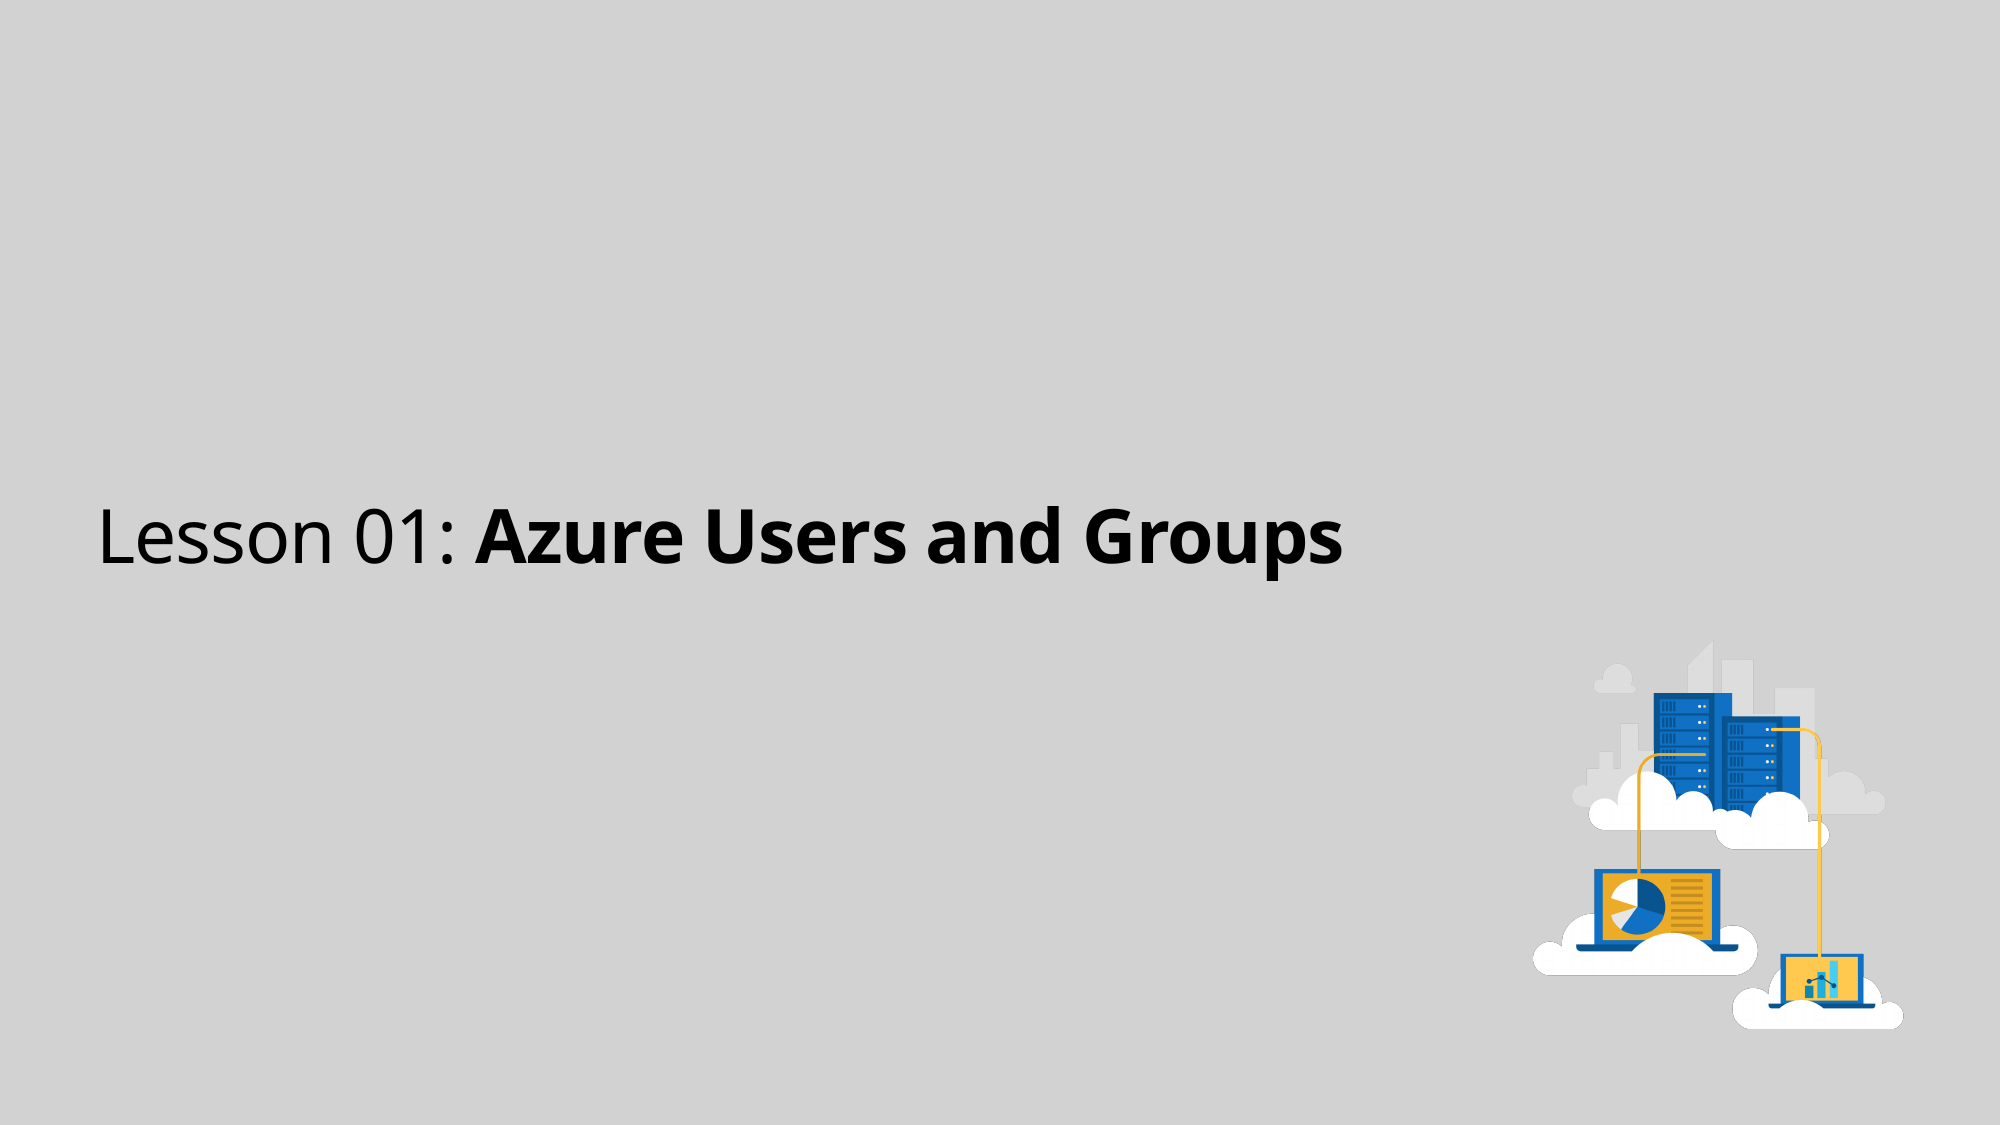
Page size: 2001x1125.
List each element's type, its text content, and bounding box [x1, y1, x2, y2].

picture [1532, 639, 1905, 1029]
title Lesson 01: Azure Users and Groups [96, 498, 1876, 580]
